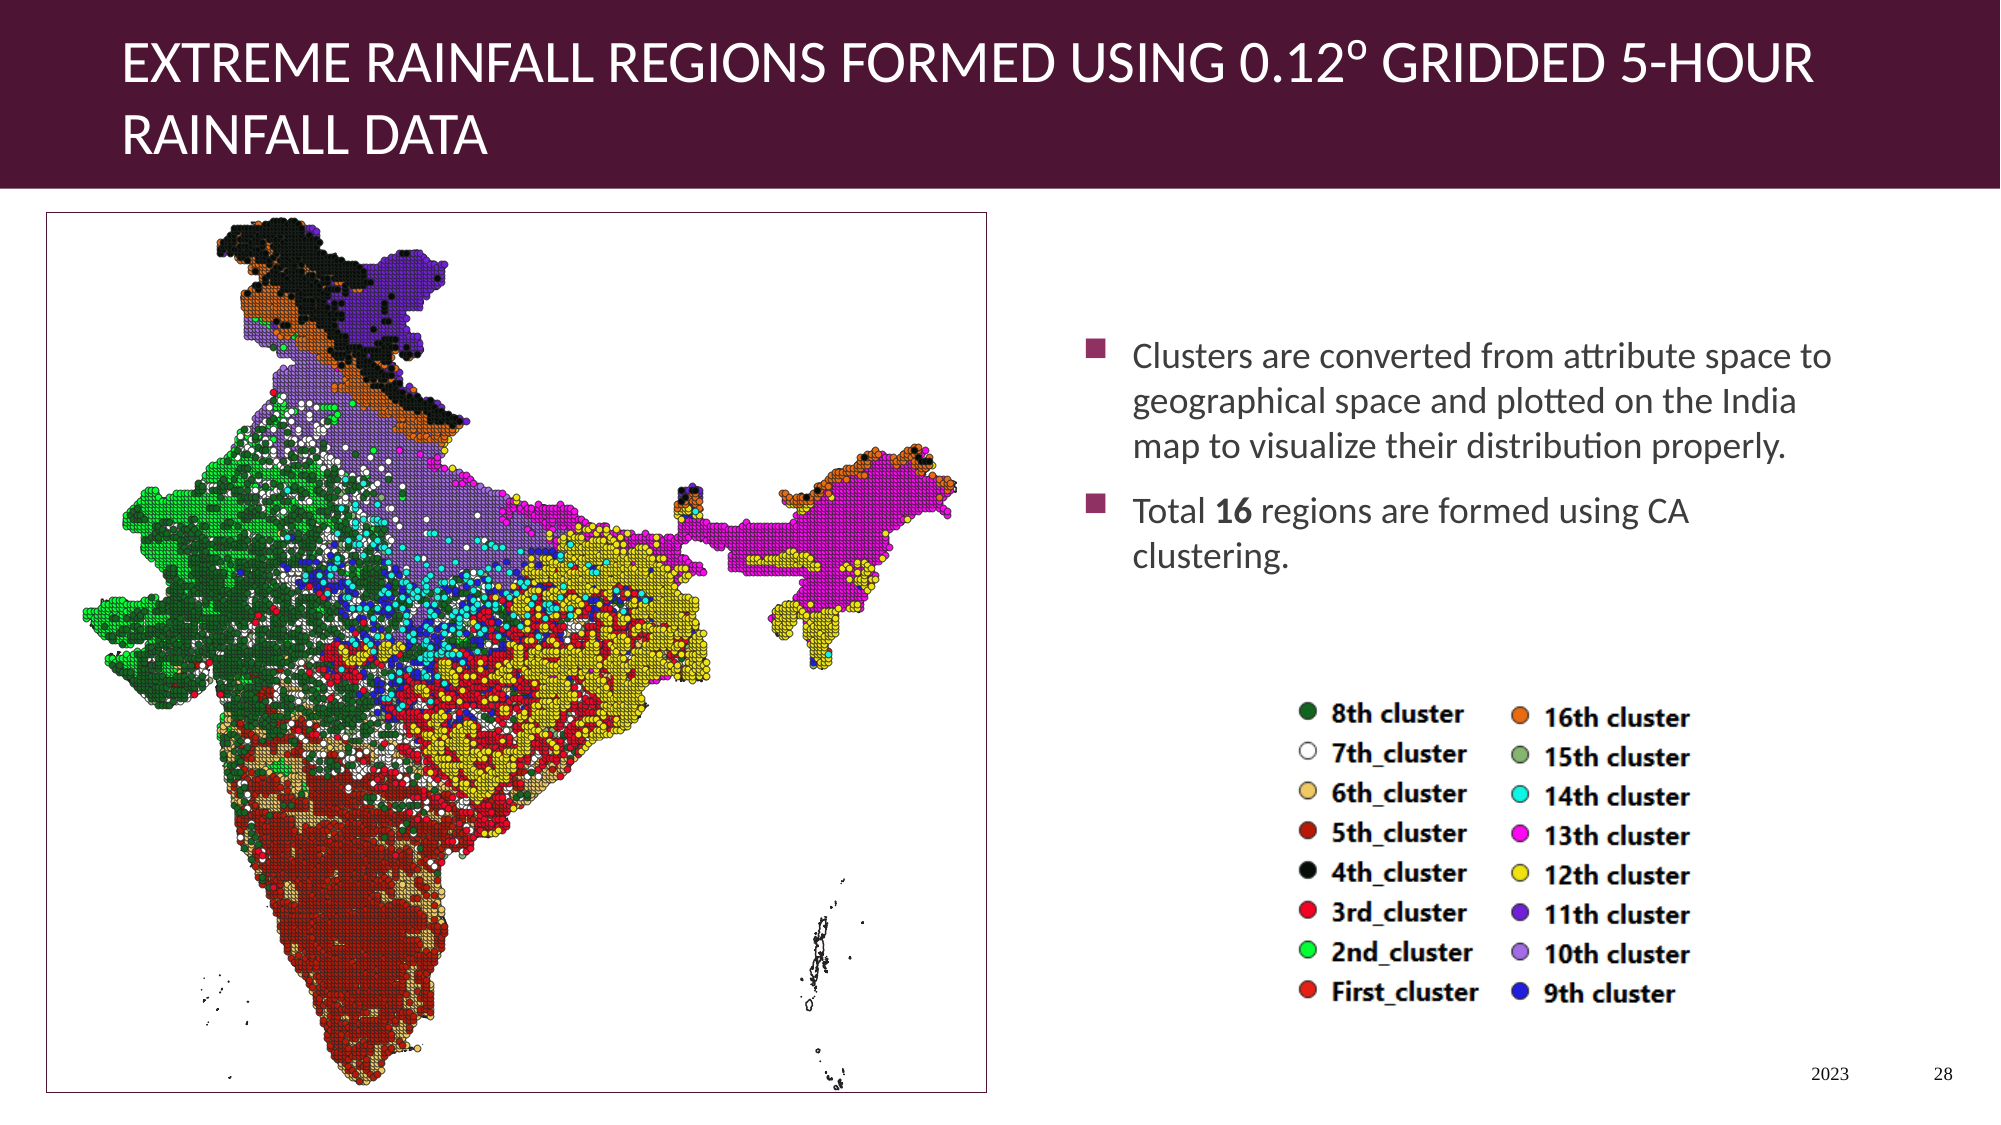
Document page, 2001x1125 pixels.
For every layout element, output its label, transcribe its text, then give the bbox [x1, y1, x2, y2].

text_box Clusters are converted from attribute space to geographical space and plotted on the India map to visualize their distribution properly. Total 16 regions are formed using CA clustering. [1067, 323, 1848, 876]
title Extreme rainfall regions formed using 0.12º gridded 5-hour rainfall data [106, 31, 1940, 157]
slide_number 28 [1864, 1042, 1968, 1103]
picture [45, 211, 987, 1094]
picture [1288, 695, 1712, 1017]
slide_number 2023 [1150, 1042, 1864, 1103]
